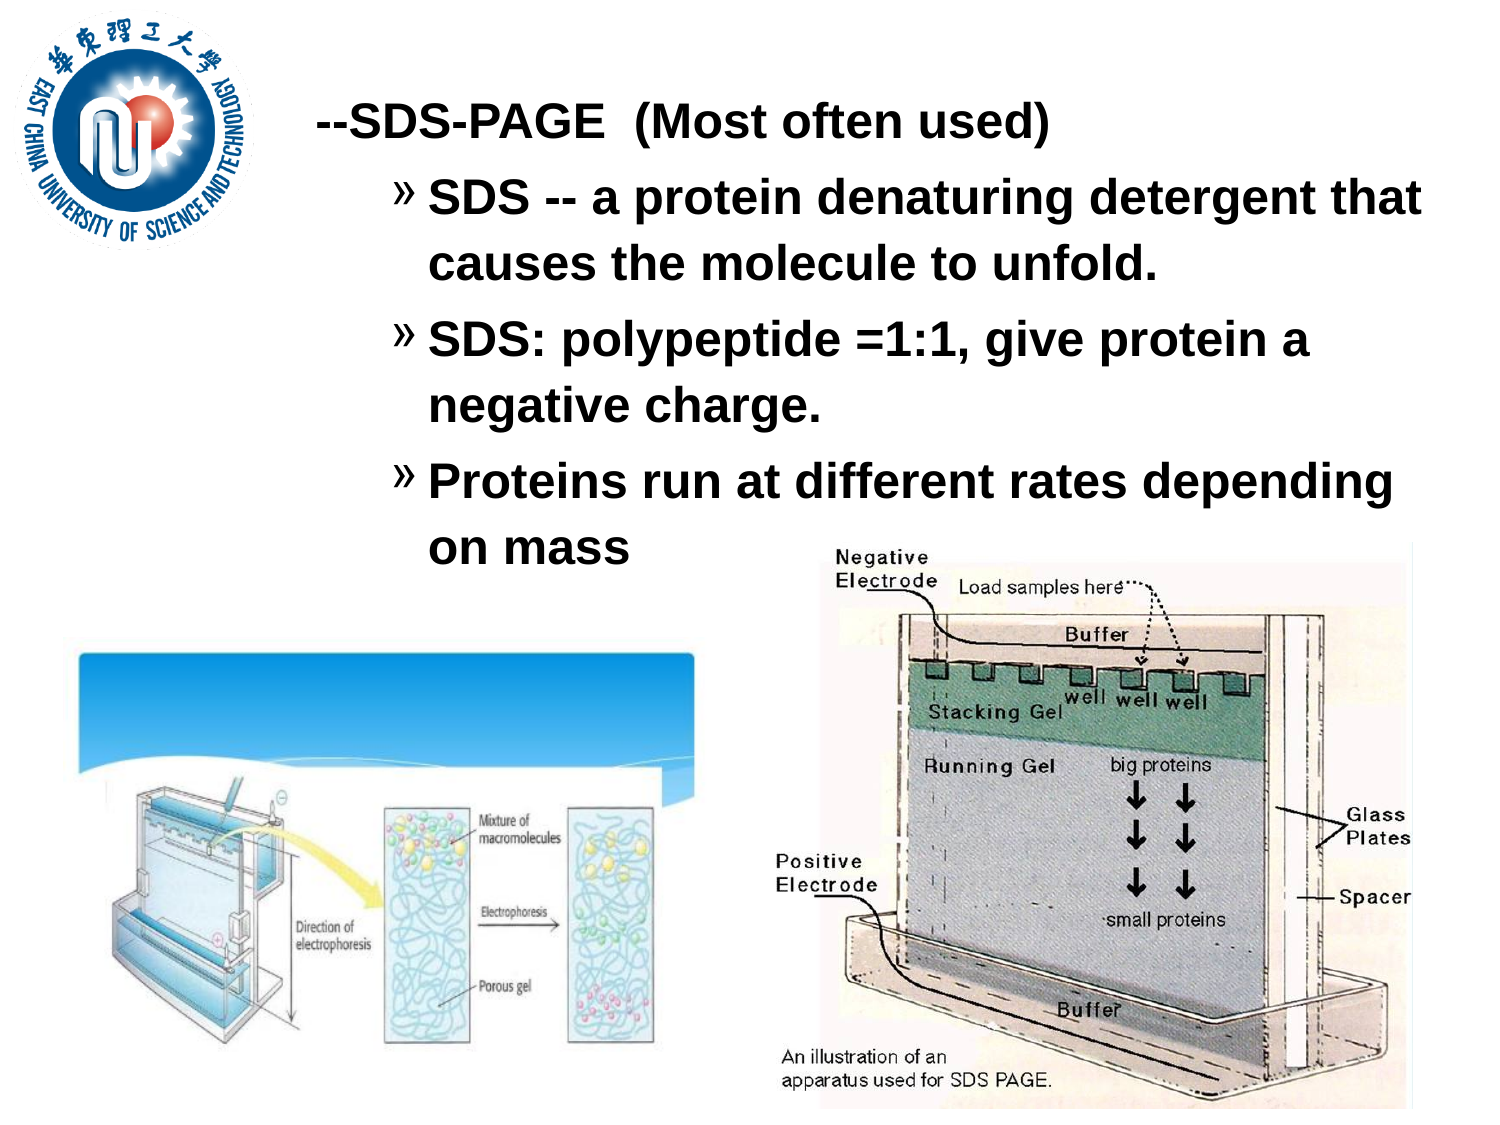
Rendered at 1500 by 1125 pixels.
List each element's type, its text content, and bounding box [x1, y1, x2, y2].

picture [62, 637, 710, 1123]
picture [13, 9, 254, 250]
picture [769, 542, 1413, 1109]
list --SDS-PAGE (Most often used) SDS -- a protein denaturing detergent that causes the molecule to unfold. SDS: polypeptide =1:1, give protein a negative charge. Proteins run at different rates depending on mass [225, 75, 1484, 930]
